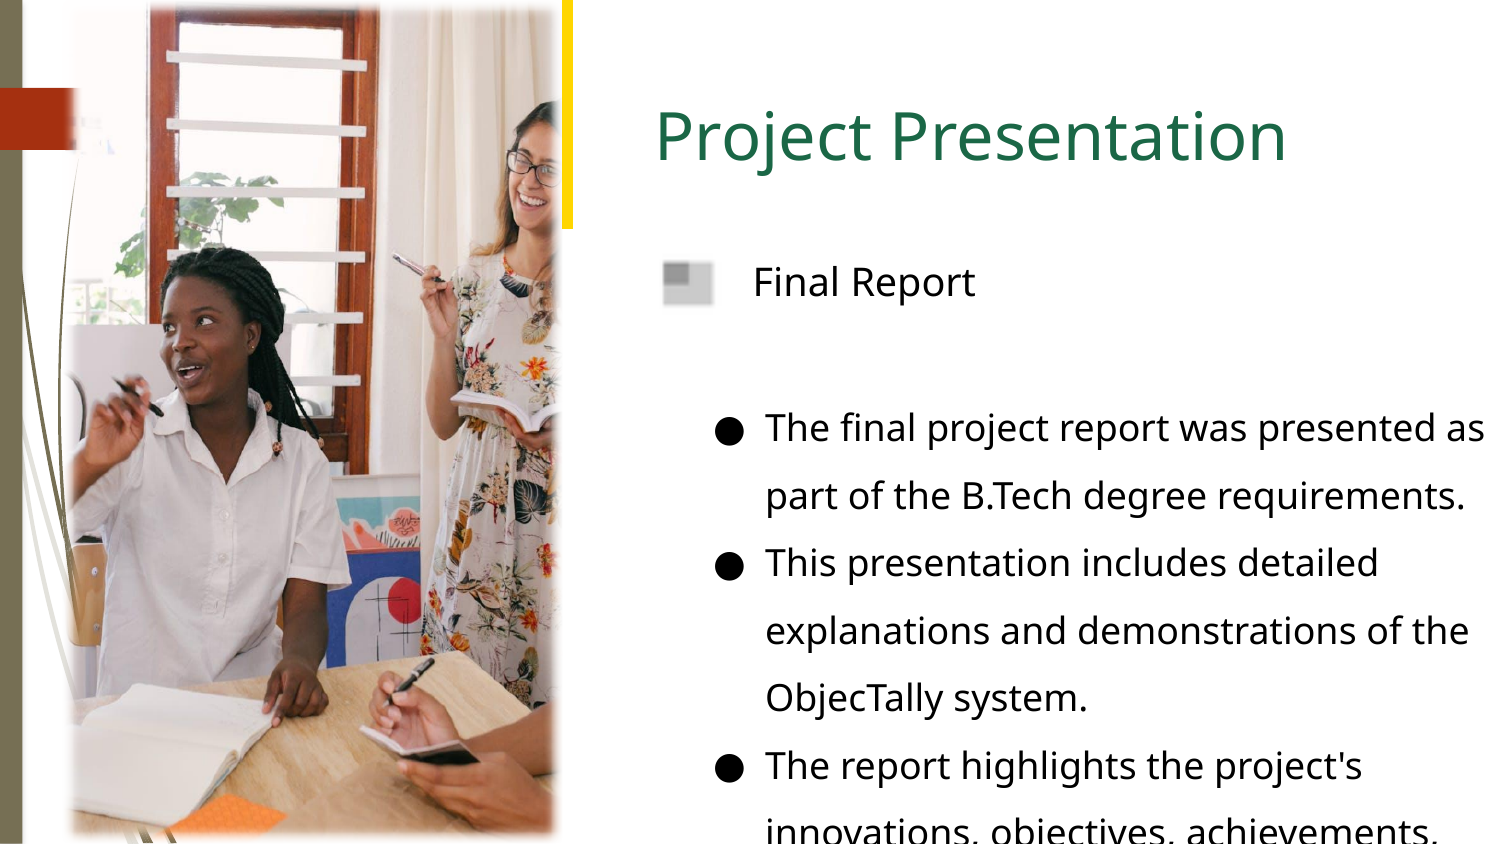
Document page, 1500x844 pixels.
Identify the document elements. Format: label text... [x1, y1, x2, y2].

picture [62, 0, 563, 844]
picture [658, 252, 722, 316]
text_box Project Presentation [639, 105, 1473, 189]
text_box Final Report [737, 242, 1446, 326]
text_box The final project report was presented as part of the B.Tech degree requirements. This presentation includes detailed explanations and demonstrations of the ObjecTally system. The report highlights the project's innovations, objectives, achievements, and challenges faced. It serves as a comprehensive document demonstrating the project's scope and effectiveness. [675, 366, 1500, 680]
